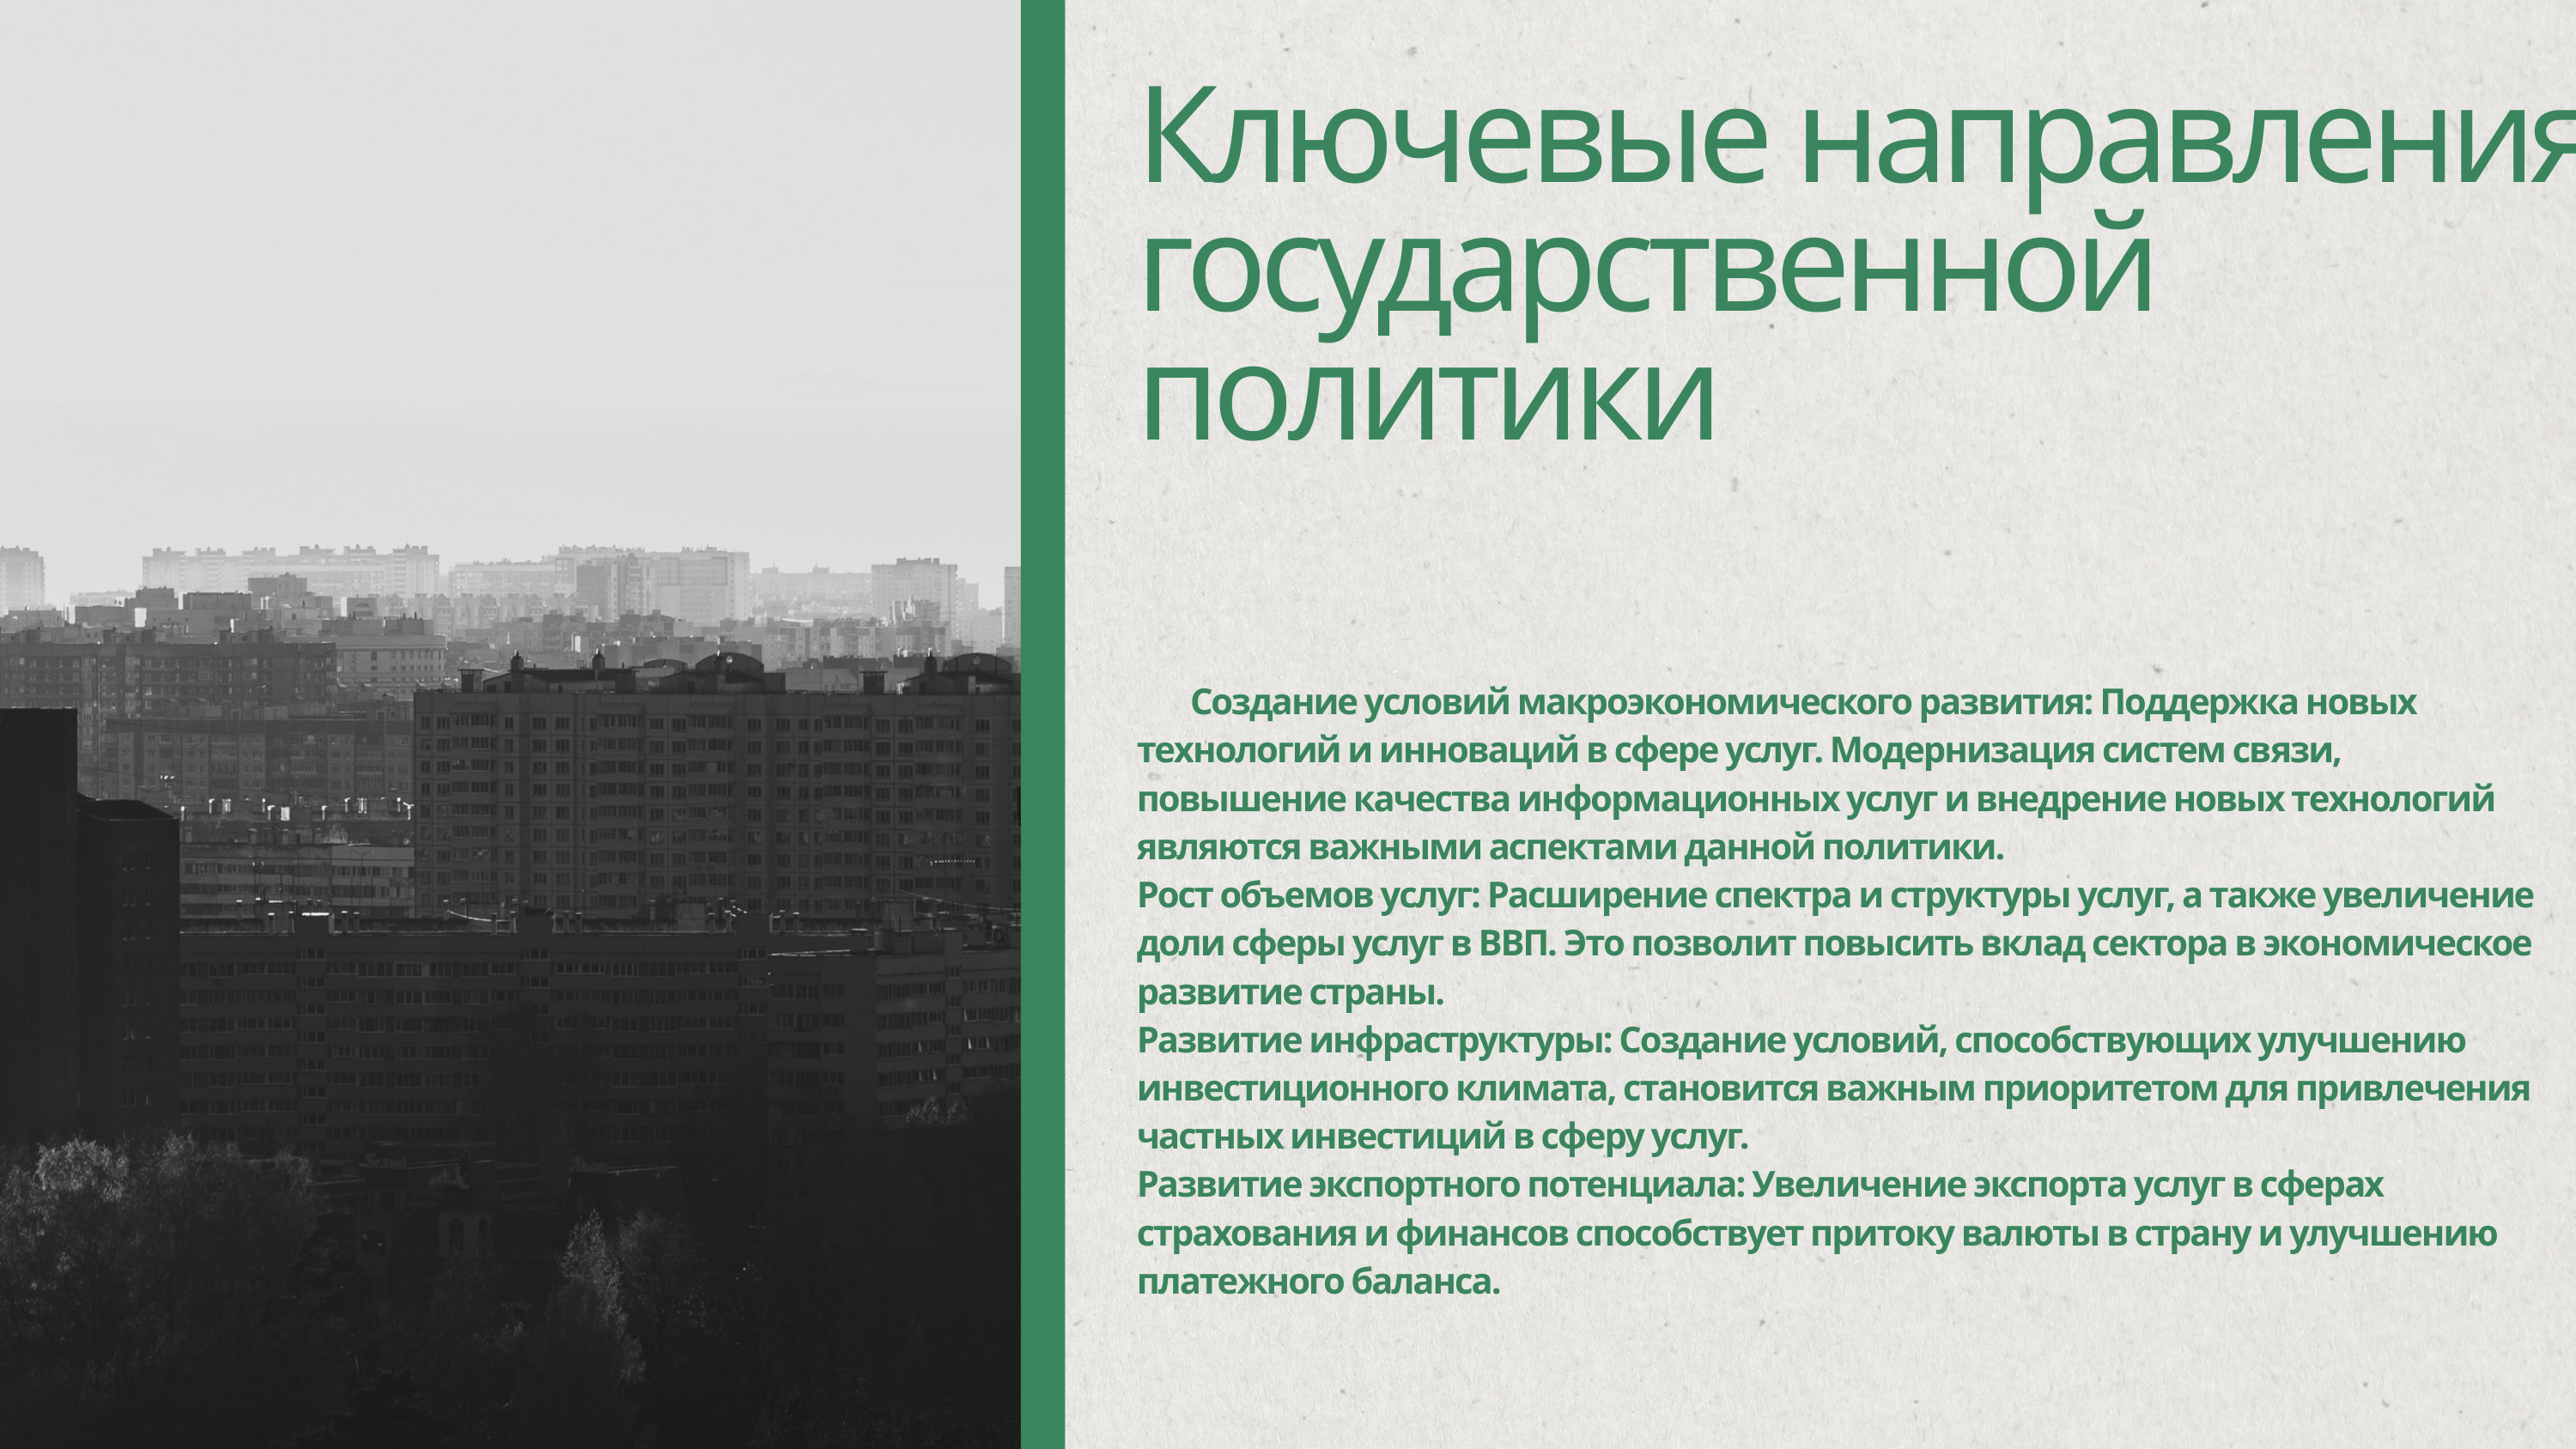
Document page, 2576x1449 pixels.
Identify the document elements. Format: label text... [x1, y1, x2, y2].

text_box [1020, 0, 1066, 1449]
text_box [0, 0, 1015, 1449]
text_box [1071, 0, 2576, 1449]
text_box Ключевые направления государственной политики [1136, 80, 2576, 467]
text_box Создание условий макроэкономического развития: Поддержка новых технологий и инноваций в сфере услуг. Модернизация систем связи, повышение качества информационных услуг и внедрение новых технологий являются важными аспектами данной политики. Рост объемов услуг: Расширение спектра и структуры услуг, а также увеличение доли сферы услуг в ВВП. Это позволит повысить вклад сектора в экономическое развитие страны. Развитие инфраструктуры: Создание условий, способствующих улучшению инвестиционного климата, становится важным приоритетом для привлечения частных инвестиций в сферу услуг. Развитие экспортного потенциала: Увеличение экспорта услуг в сферах страхования и финансов способствует притоку валюты в страну и улучшению платежного баланса. [1136, 673, 2544, 1349]
